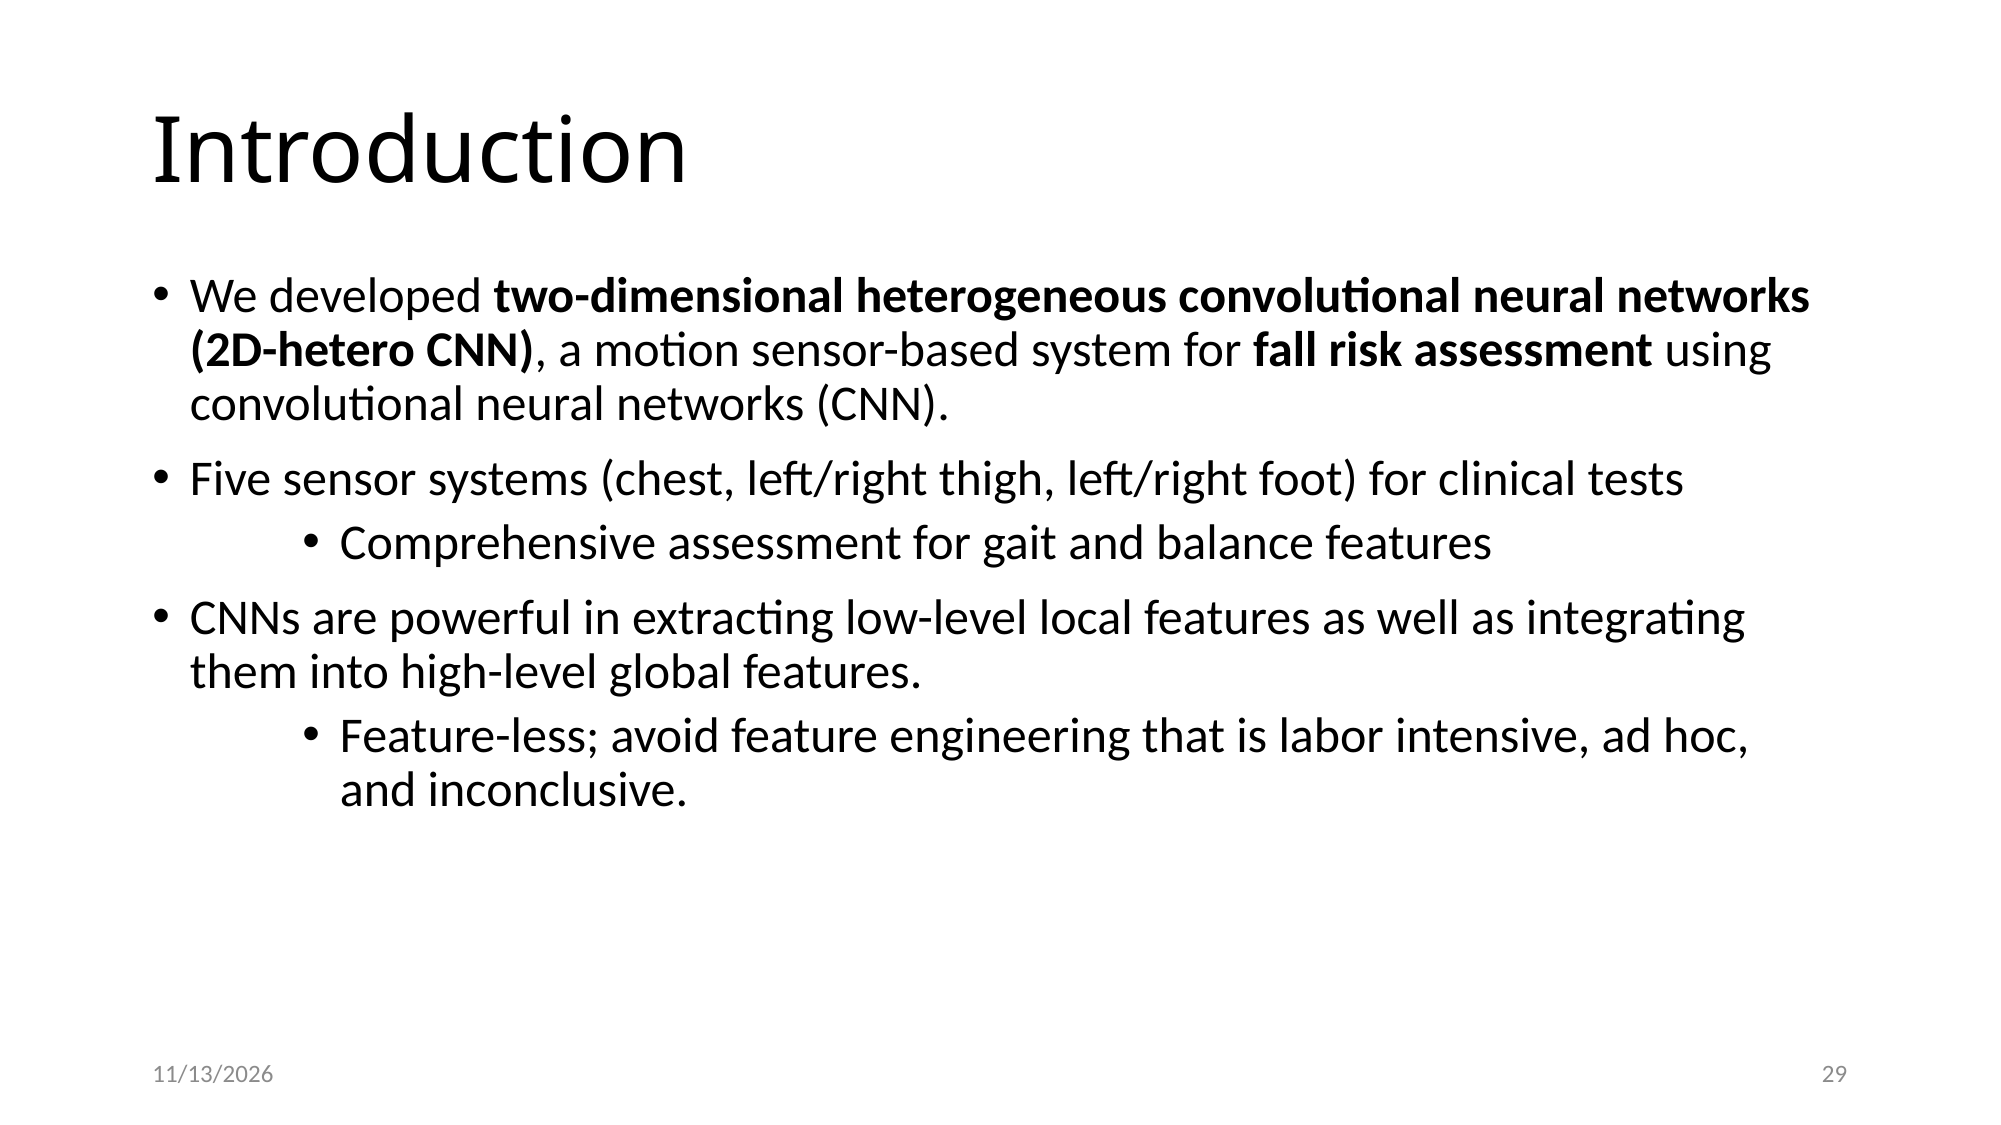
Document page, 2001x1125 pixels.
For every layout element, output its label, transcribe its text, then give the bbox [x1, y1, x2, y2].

slide_number 29 [1412, 1042, 1863, 1103]
title Introduction [137, 44, 1863, 262]
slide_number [137, 1042, 588, 1103]
list We developed two-dimensional heterogeneous convolutional neural networks (2D-hetero CNN), a motion sensor-based system for fall risk assessment using convolutional neural networks (CNN). Five sensor systems (chest, left/right thigh, left/right foot) for clinical tests Comprehensive assessment for gait and balance features CNNs are powerful in extracting low-level local features as well as integrating them into high-level global features. Feature-less; avoid feature engineering that is labor intensive, ad hoc, and inconclusive. [137, 261, 1844, 1005]
